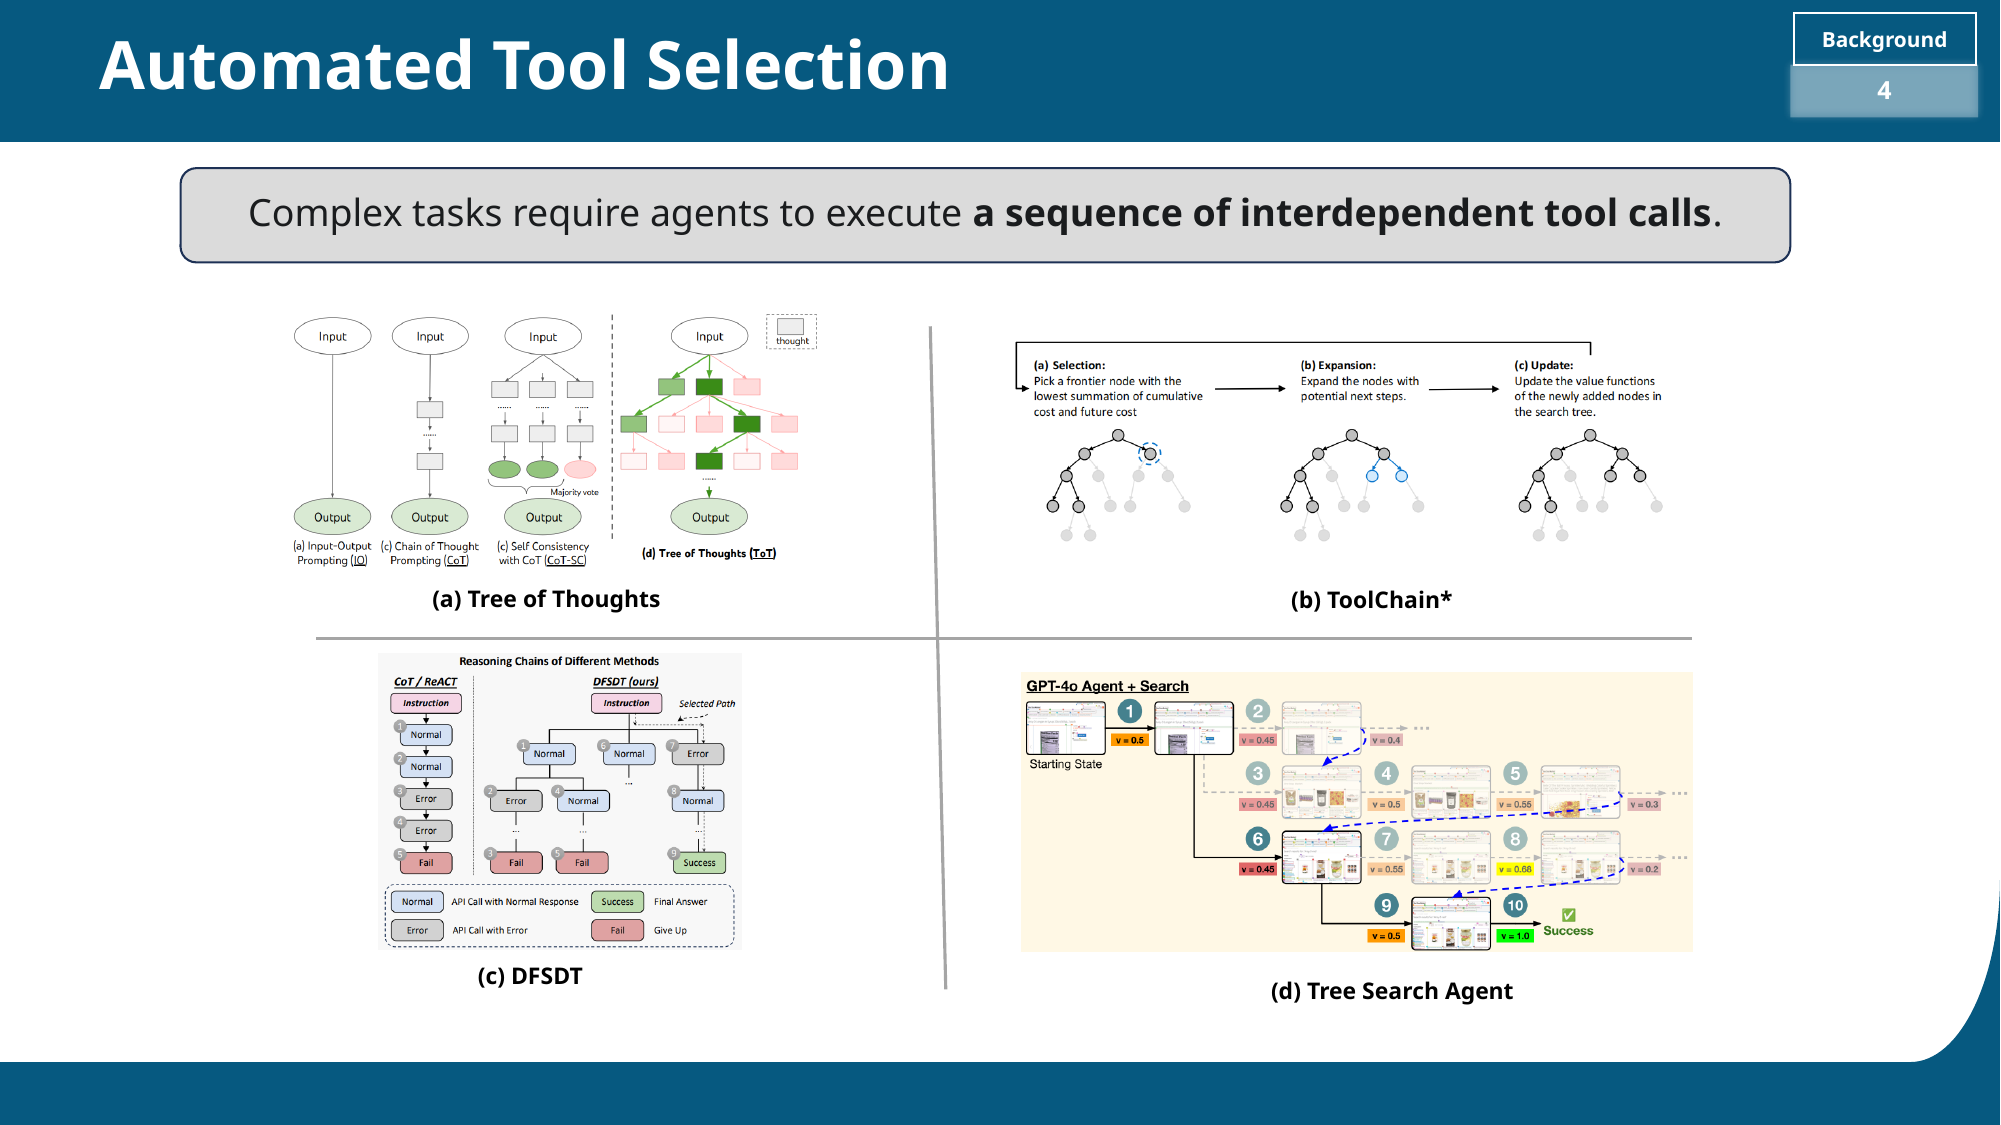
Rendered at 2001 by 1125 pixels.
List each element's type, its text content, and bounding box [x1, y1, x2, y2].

text_box (c) DFSDT [463, 953, 628, 997]
text_box 4 [1797, 70, 1972, 113]
text_box [1790, 64, 1979, 118]
picture [999, 308, 1688, 557]
text_box Background [1793, 13, 1976, 65]
picture [1021, 672, 1693, 952]
picture [378, 653, 742, 950]
text_box Automated Tool Selection [84, 15, 1424, 136]
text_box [930, 326, 946, 990]
text_box (b) ToolChain* [1276, 578, 1478, 621]
text_box [0, 0, 2000, 143]
text_box (d) Tree Search Agent [1256, 969, 1595, 1012]
text_box [0, 877, 2000, 1125]
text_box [180, 168, 1791, 263]
picture [243, 301, 877, 573]
text_box (a) Tree of Thoughts [417, 576, 703, 620]
